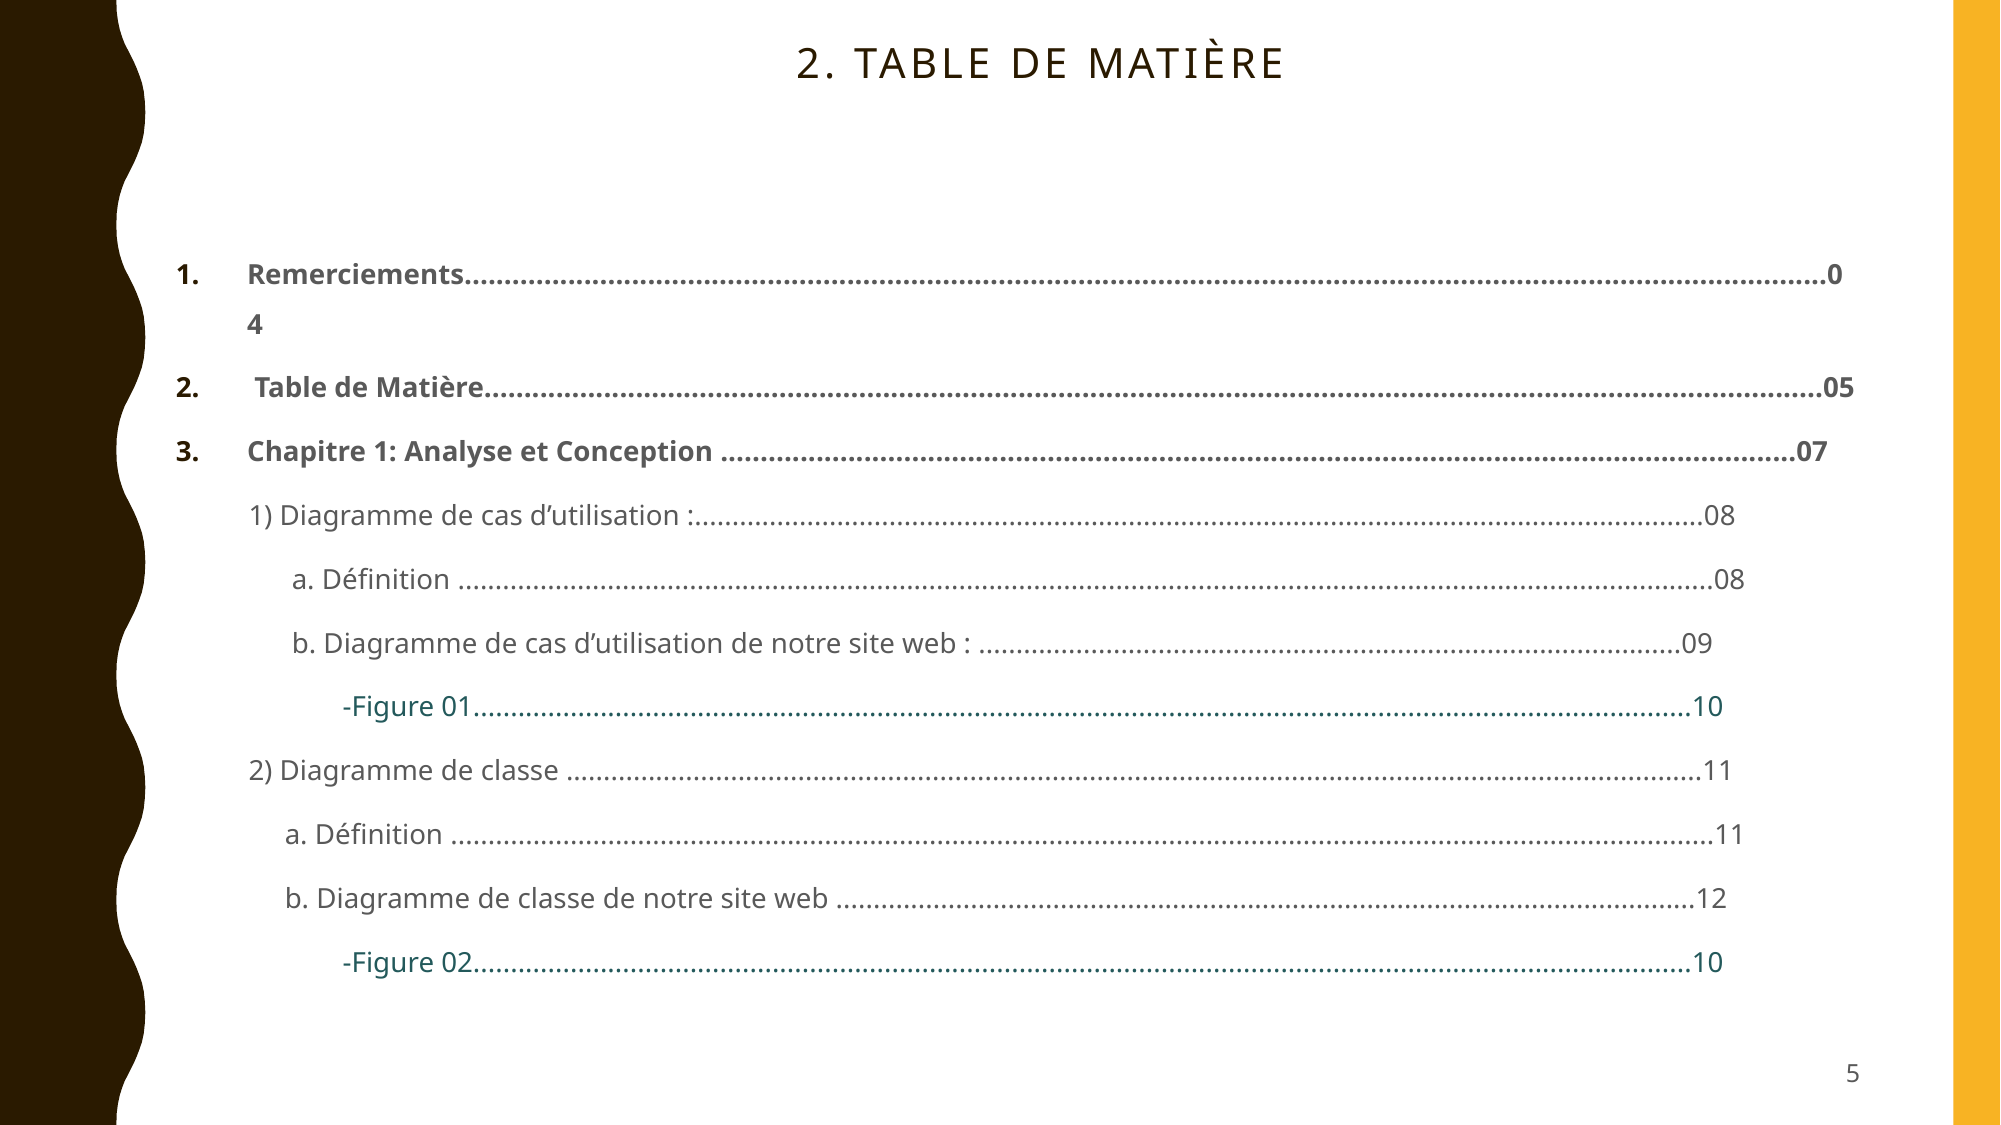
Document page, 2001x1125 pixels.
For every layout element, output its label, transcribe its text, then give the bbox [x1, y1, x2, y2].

slide_number 5 [1412, 1045, 1875, 1103]
title 2. Table de Matière [205, 35, 1875, 133]
list Remerciements...........................................................................................................................................................................04 Table de Matière........................................................................................................................................................................05 Chapitre 1: Analyse et Conception .......................................................................................................................................07 1) Diagramme de cas d’utilisation :.......................................................................................................................................08 a. Définition ........................................................................................................................................................................08 b. Diagramme de cas d’utilisation de notre site web : ..............................................................................................09 -Figure 01...................................................................................................................................................................10 2) Diagramme de classe ….....................................................................................................................................................11 a. Définition .........................................................................................................................................................................11 b. Diagramme de classe de notre site web ...................................................................................................................12 -Figure 02...................................................................................................................................................................10 [160, 232, 1875, 1053]
